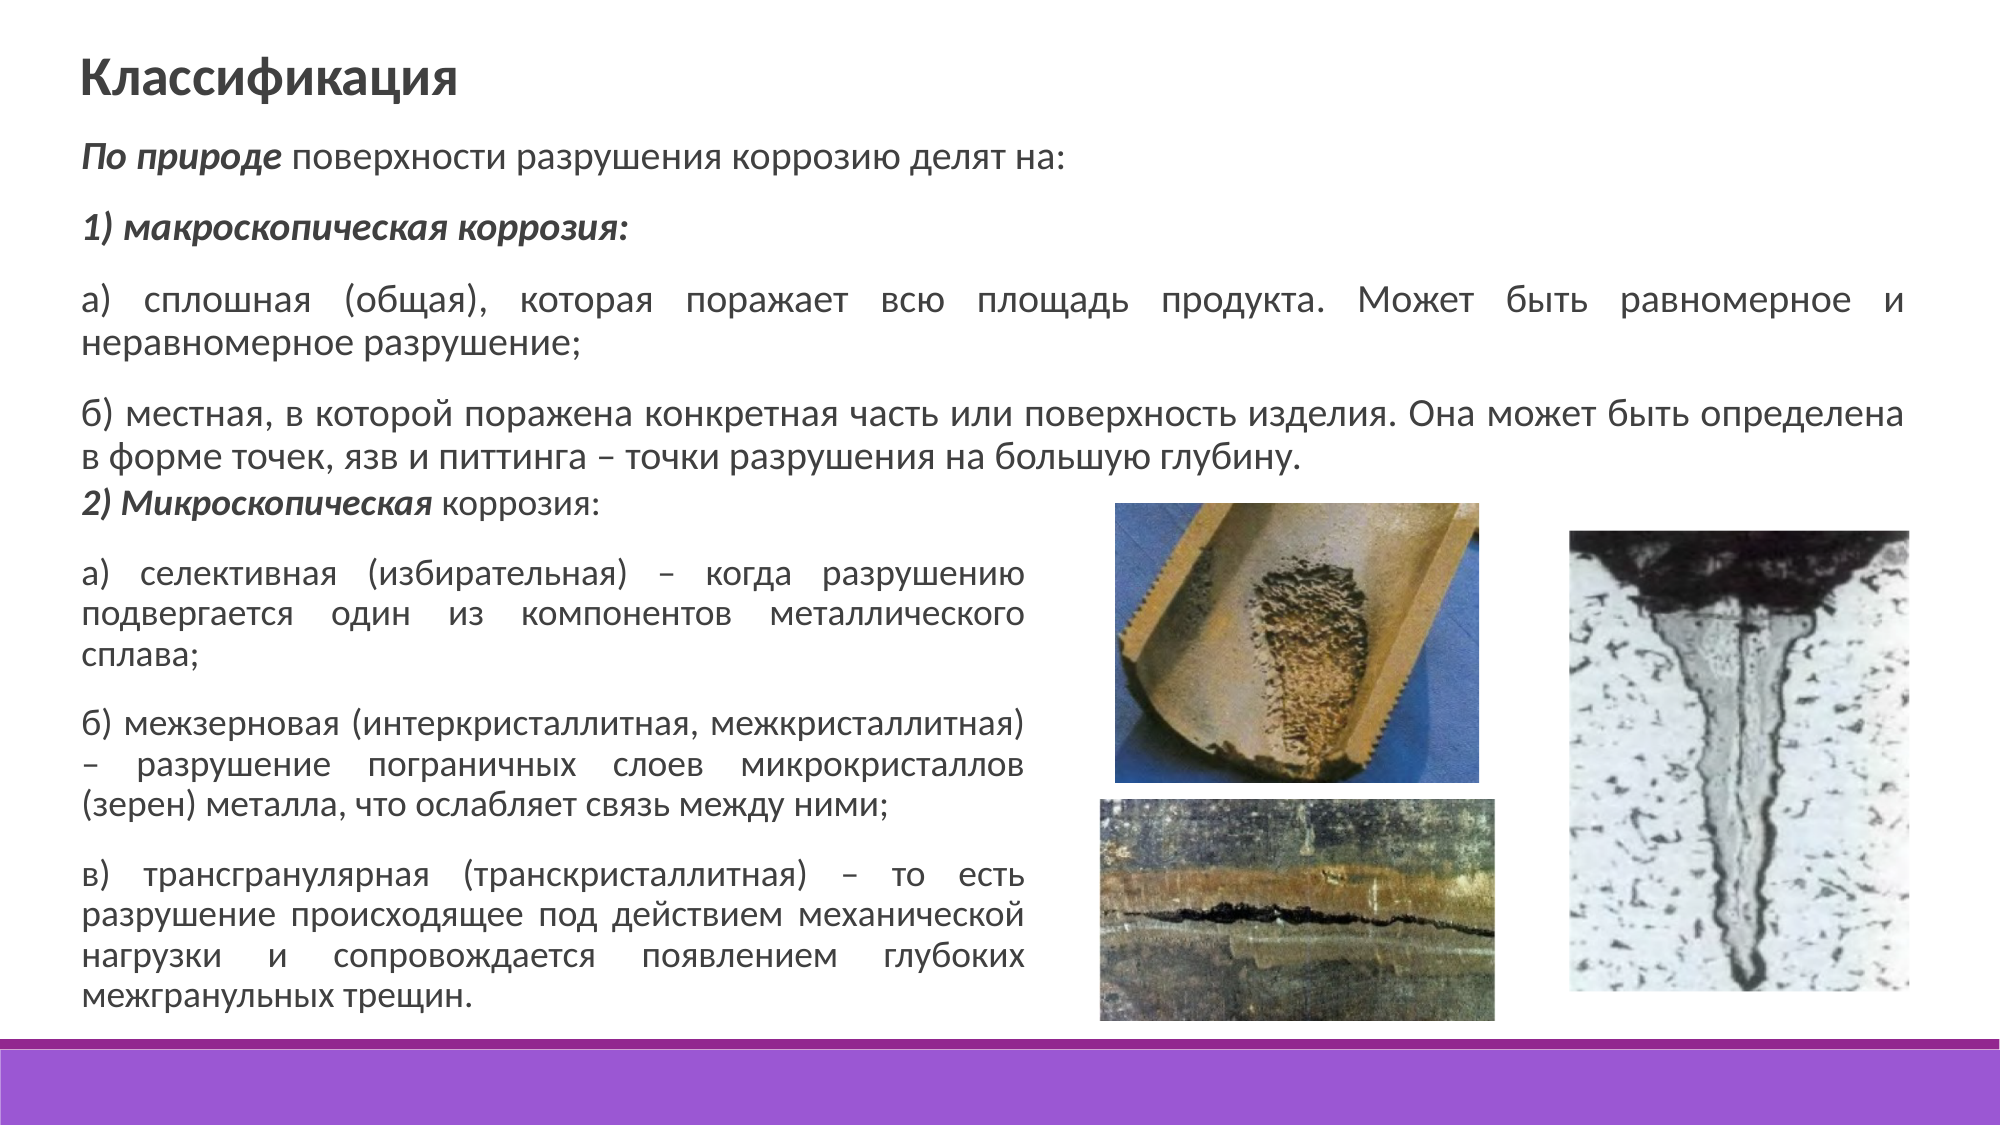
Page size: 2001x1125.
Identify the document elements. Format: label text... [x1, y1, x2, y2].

picture [1568, 528, 1911, 995]
text_box 2) Микроскопическая коррозия: а) селективная (избирательная) – когда разрушению подвергается один из компонентов металлического сплава; б) межзерновая (интеркристаллитная, межкристаллитная) – разрушение пограничных слоев микрокристаллов (зерен) металла, что ослабляет связь между ними; в) трансгранулярная (транскристаллитная) – то есть разрушение происходящее под действием механической нагрузки и сопровождается появлением глубоких межгранульных трещин. [51, 475, 2000, 1037]
picture [1098, 798, 1496, 1021]
text_box Классификация По природе поверхности разрушения коррозию делят на: 1) макроскопическая коррозия: а) сплошная (общая), которая поражает всю площадь продукта. Может быть равномерное и неравномерное разрушение; б) местная, в которой поражена конкретная часть или поверхность изделия. Она может быть определена в форме точек, язв и питтинга – точки разрушения на большую глубину. [51, 39, 1923, 487]
picture [1114, 503, 1480, 783]
